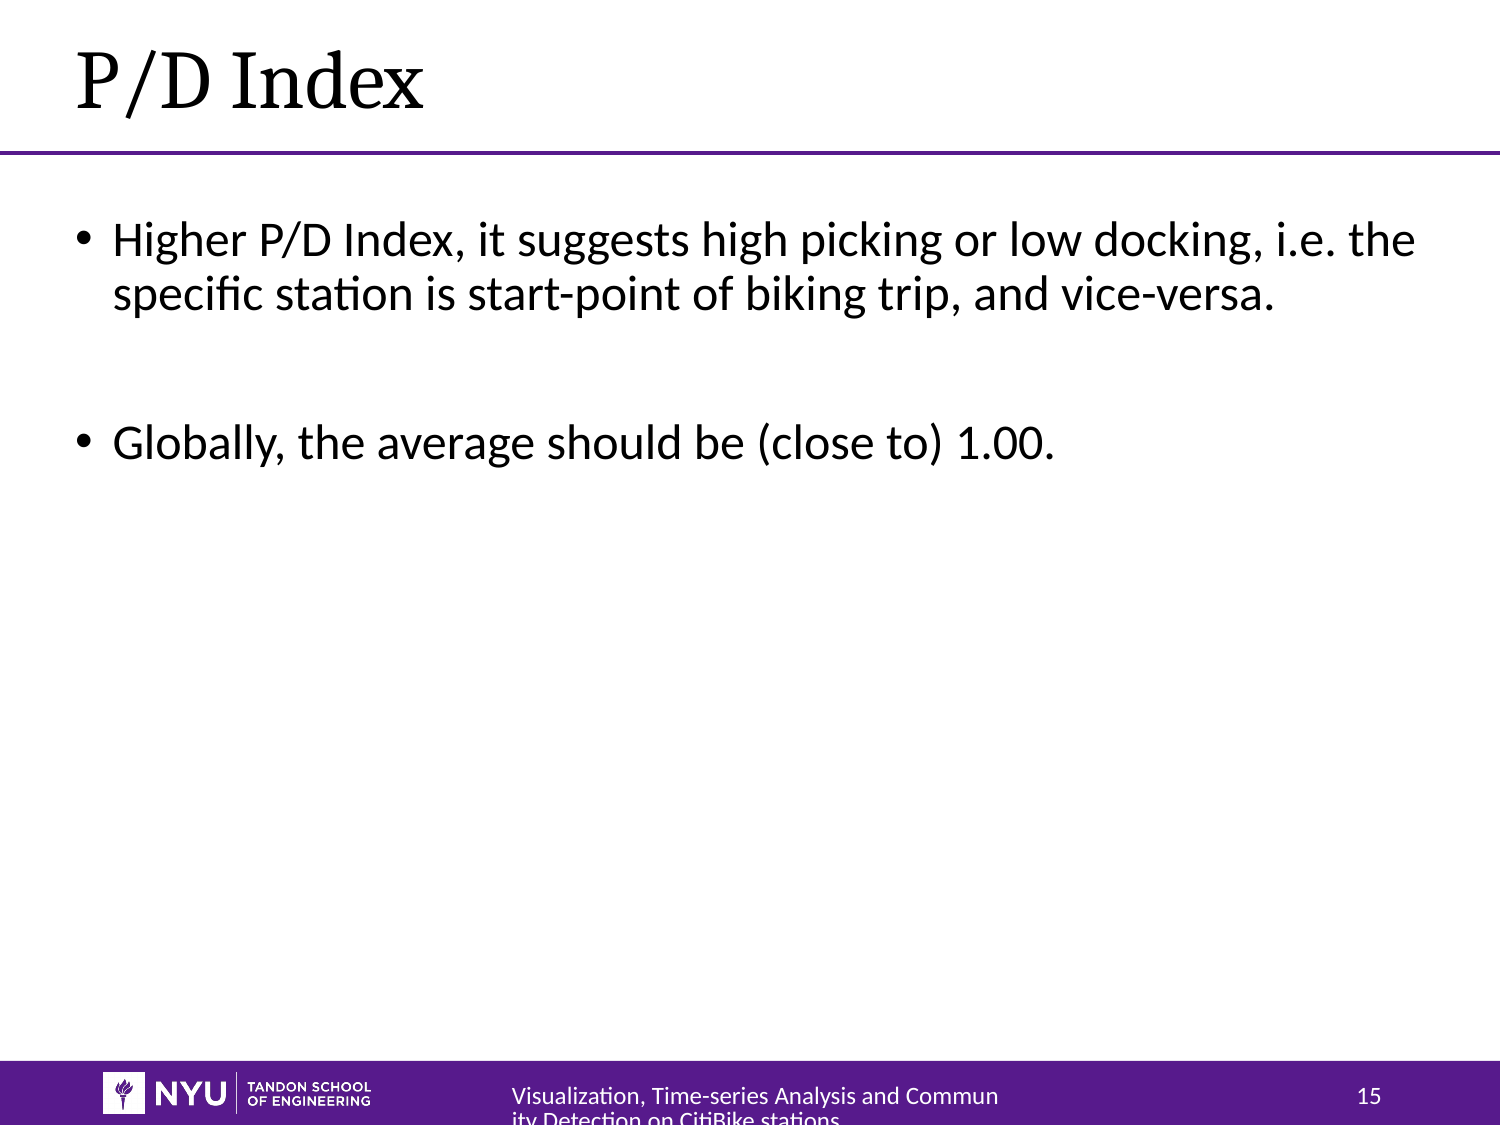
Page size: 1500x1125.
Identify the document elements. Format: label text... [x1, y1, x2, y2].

footer Visualization, Time-series Analysis and Community Detection on CitiBike stations [496, 1073, 1017, 1116]
list Higher P/D Index, it suggests high picking or low docking, i.e. the specific station is start-point of biking trip, and vice-versa. Globally, the average should be (close to) 1.00. [60, 205, 1440, 1024]
title P/D Index [60, 17, 1440, 146]
slide_number 15 [1250, 1073, 1397, 1116]
picture [103, 1072, 371, 1114]
